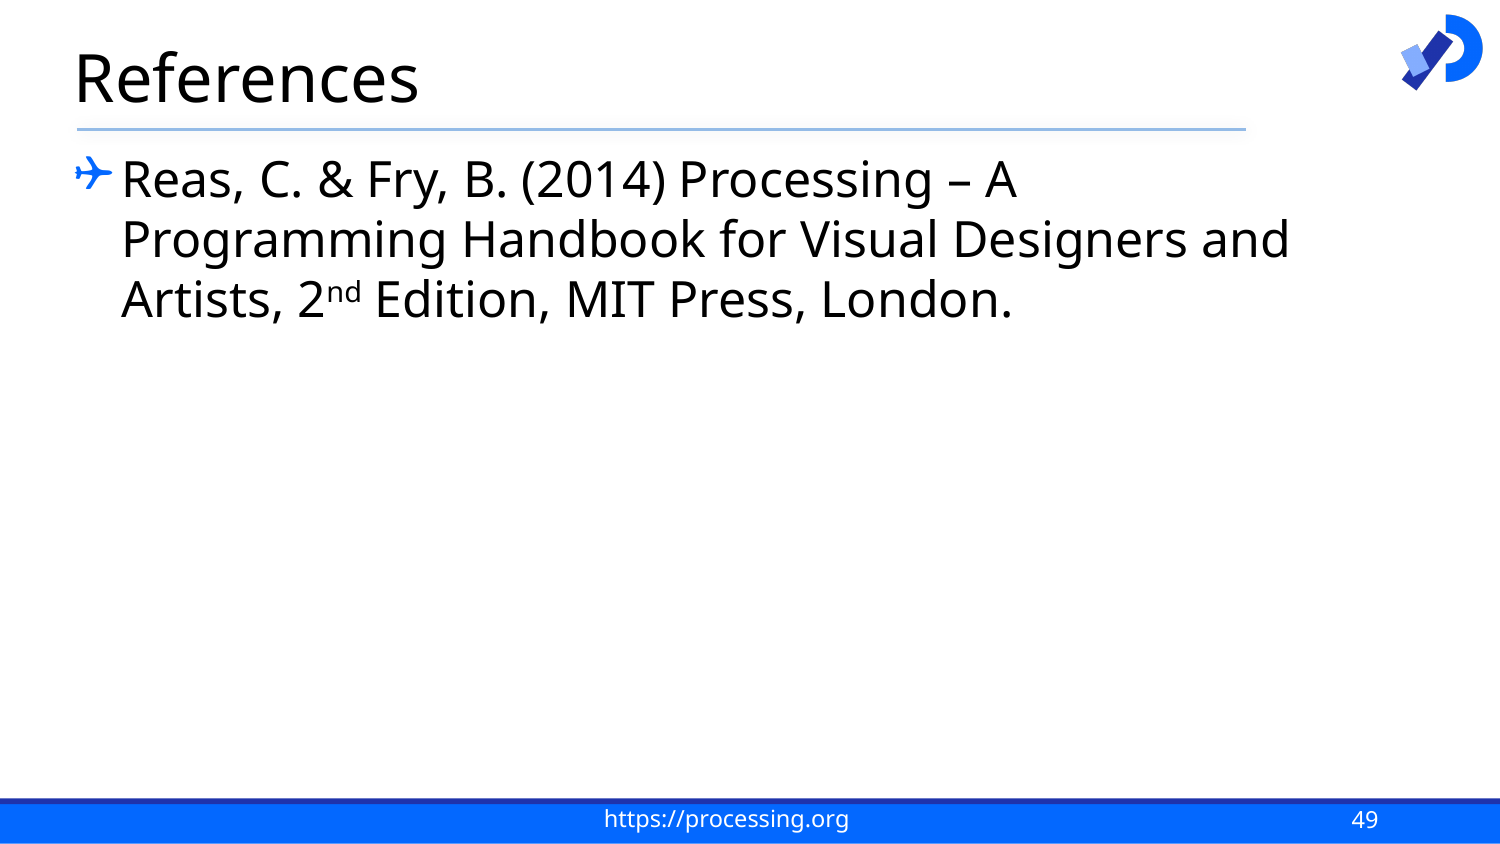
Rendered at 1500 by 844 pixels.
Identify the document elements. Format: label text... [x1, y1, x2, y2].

slide_number 49 [1074, 799, 1388, 844]
title References [64, 0, 1341, 126]
footer https://processing.org [527, 802, 927, 843]
picture [1398, 9, 1485, 96]
list Reas, C. & Fry, B. (2014) Processing – A Programming Handbook for Visual Designers and Artists, 2nd Edition, MIT Press, London. [64, 137, 1341, 844]
